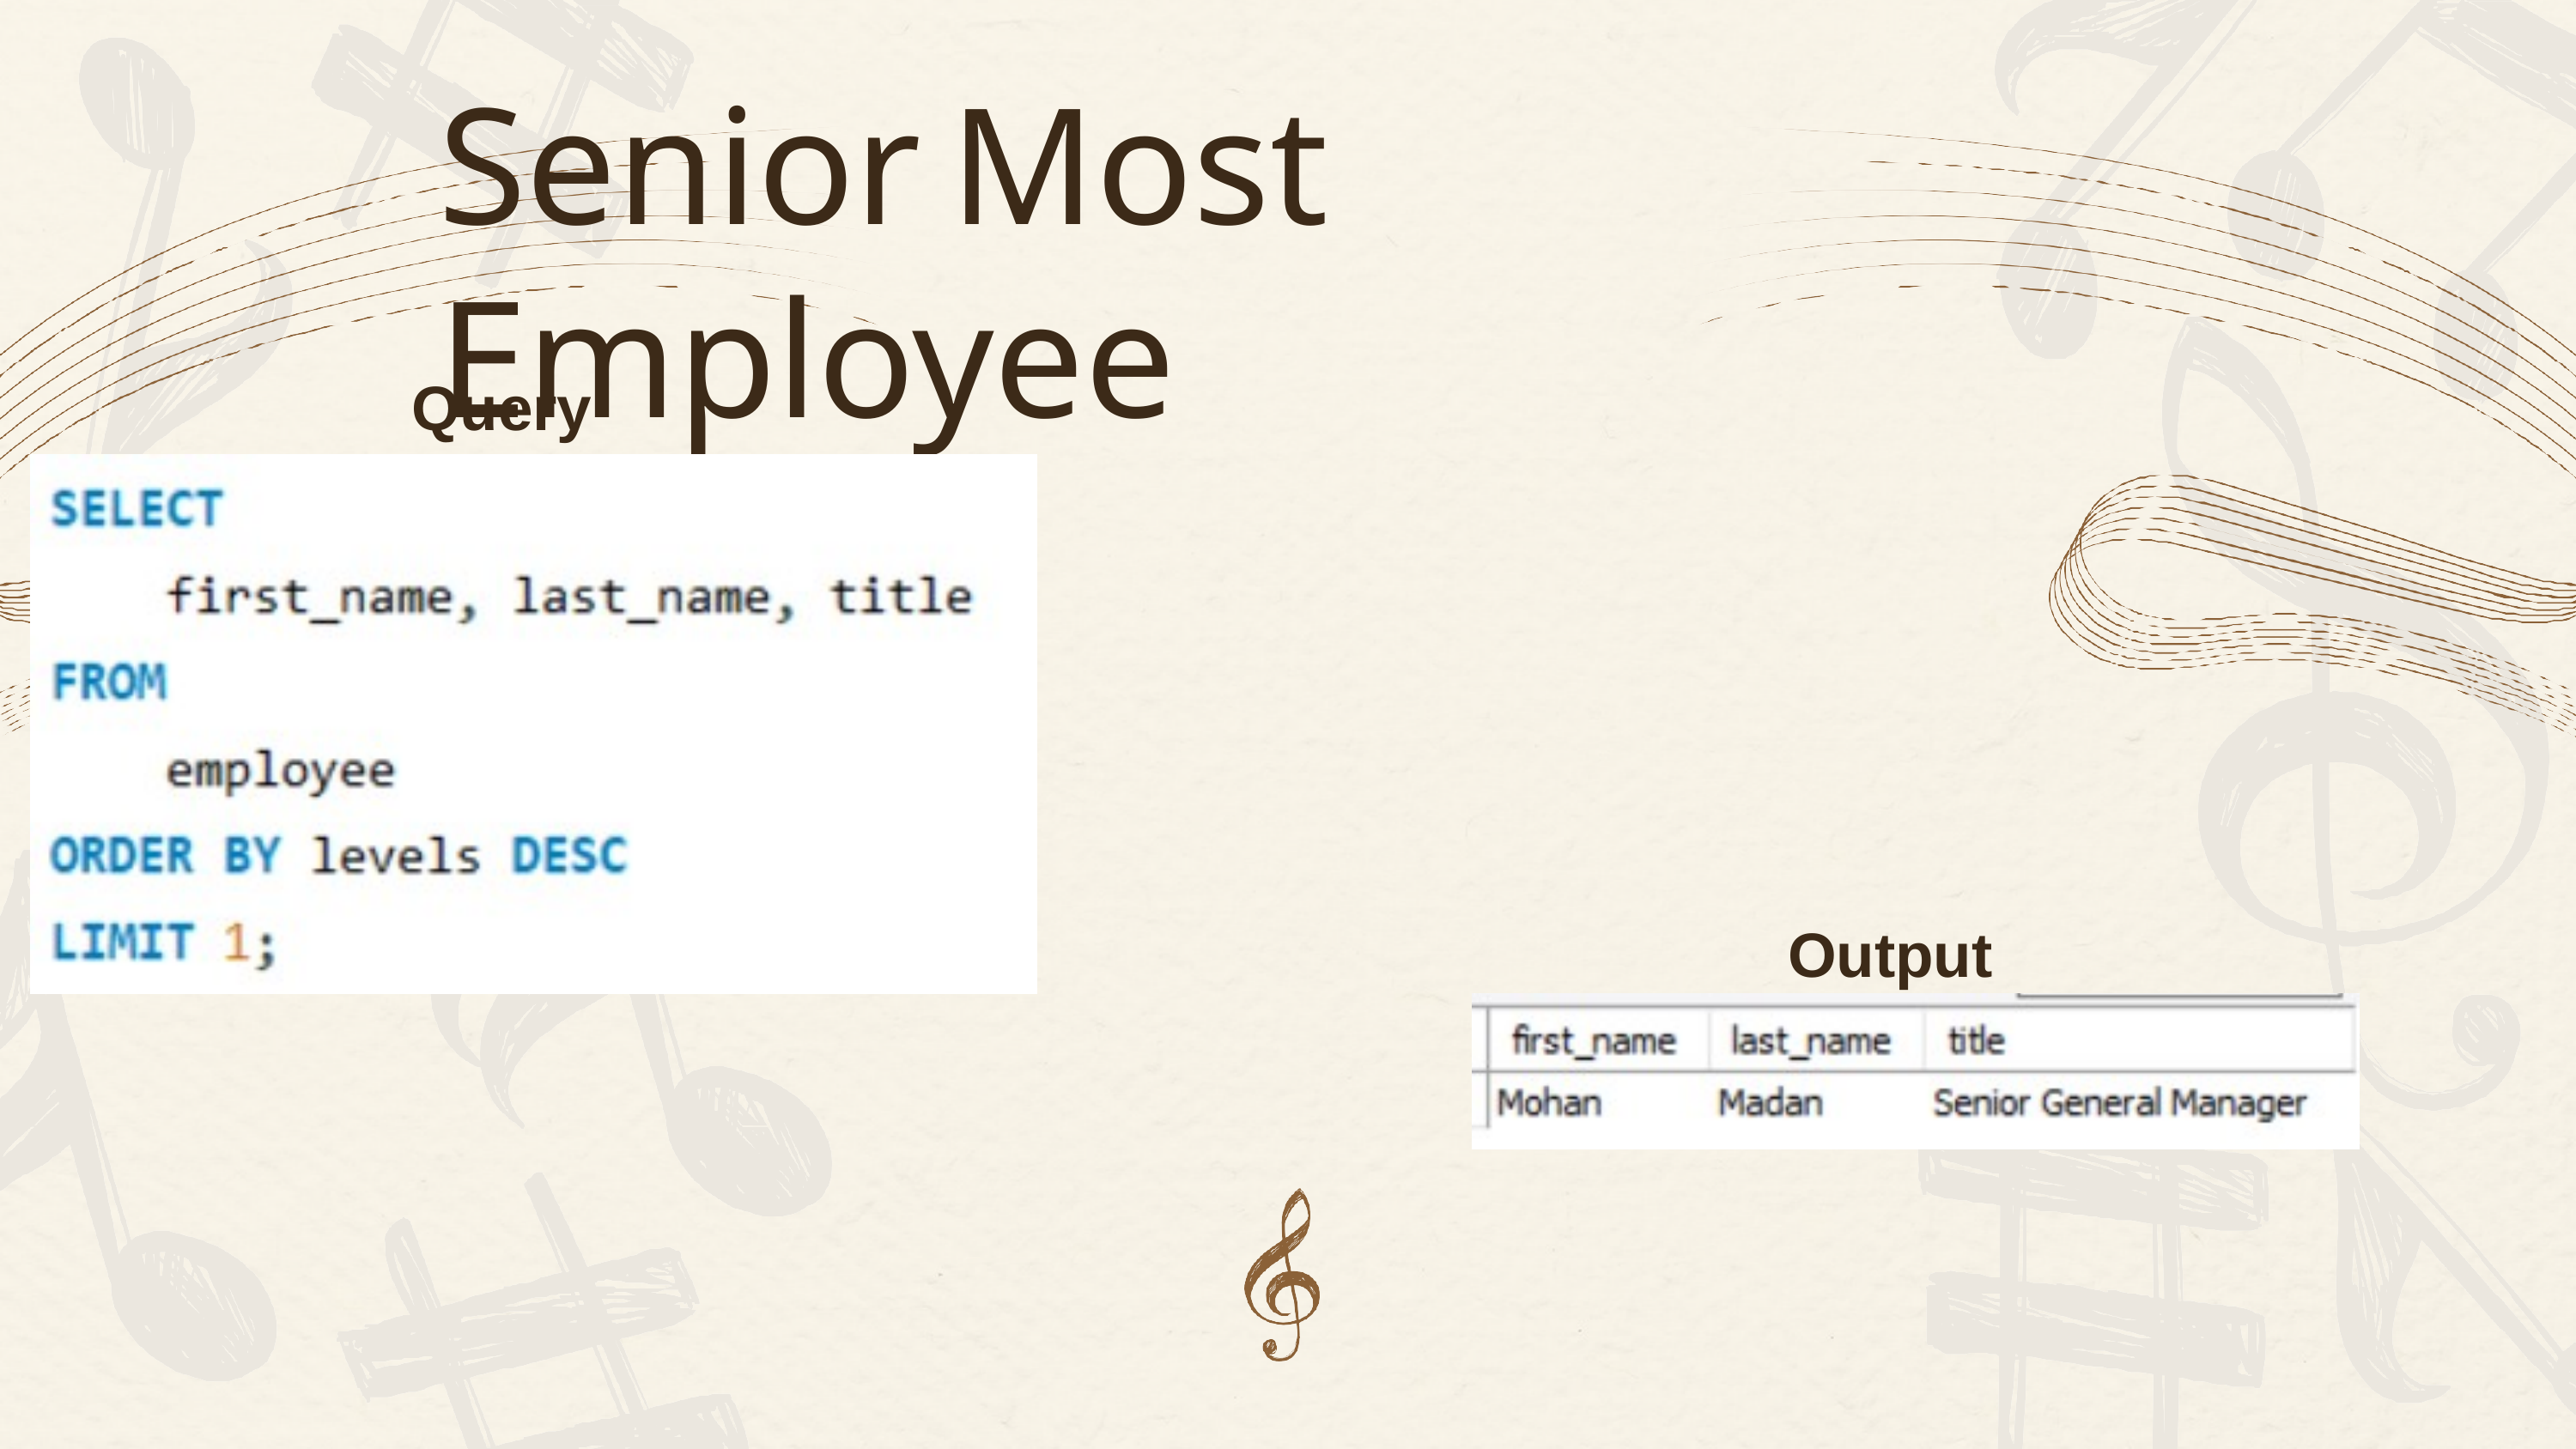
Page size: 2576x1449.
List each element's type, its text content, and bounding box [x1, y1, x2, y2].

title Senior Most Employee [936, 61, 1637, 450]
picture [0, 0, 2576, 1449]
